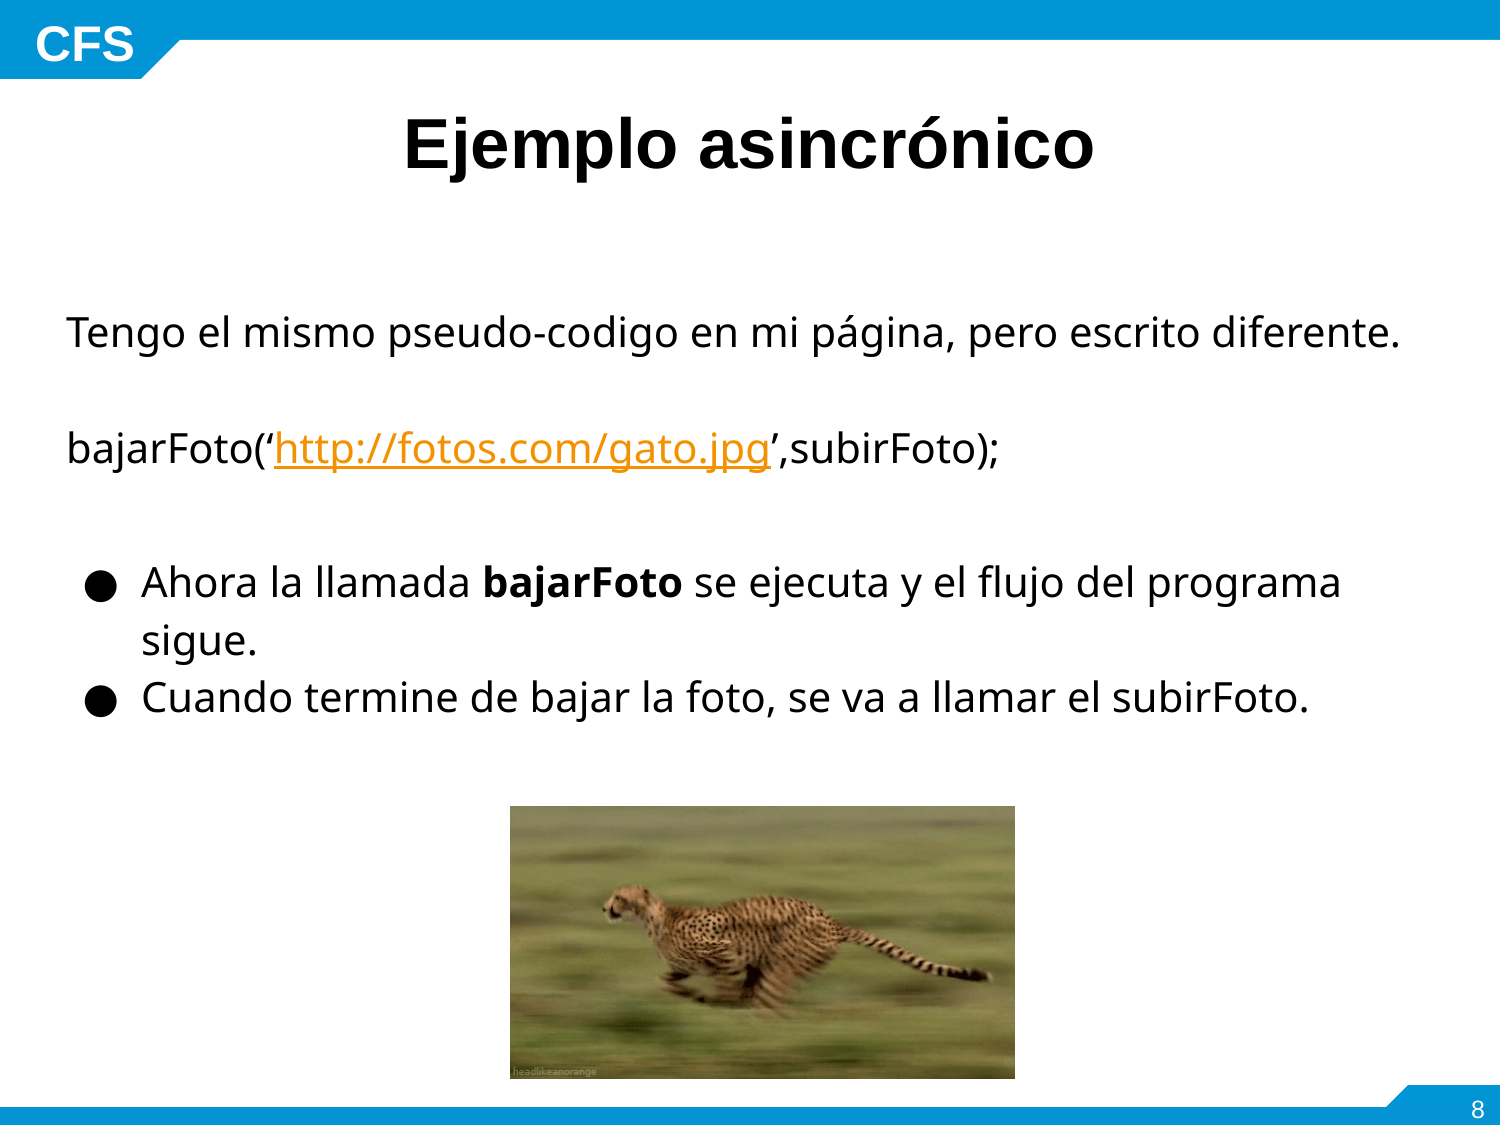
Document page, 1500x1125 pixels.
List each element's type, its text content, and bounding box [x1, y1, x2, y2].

text_box Tengo el mismo pseudo-codigo en mi página, pero escrito diferente. bajarFoto(‘http://fotos.com/gato.jpg’,subirFoto); Ahora la llamada bajarFoto se ejecuta y el flujo del programa sigue. Cuando termine de bajar la foto, se va a llamar el subirFoto. [51, 282, 1449, 674]
slide_number ‹#› [1408, 1078, 1500, 1125]
title Ejemplo asincrónico [103, 45, 1397, 246]
picture [509, 806, 1016, 1079]
